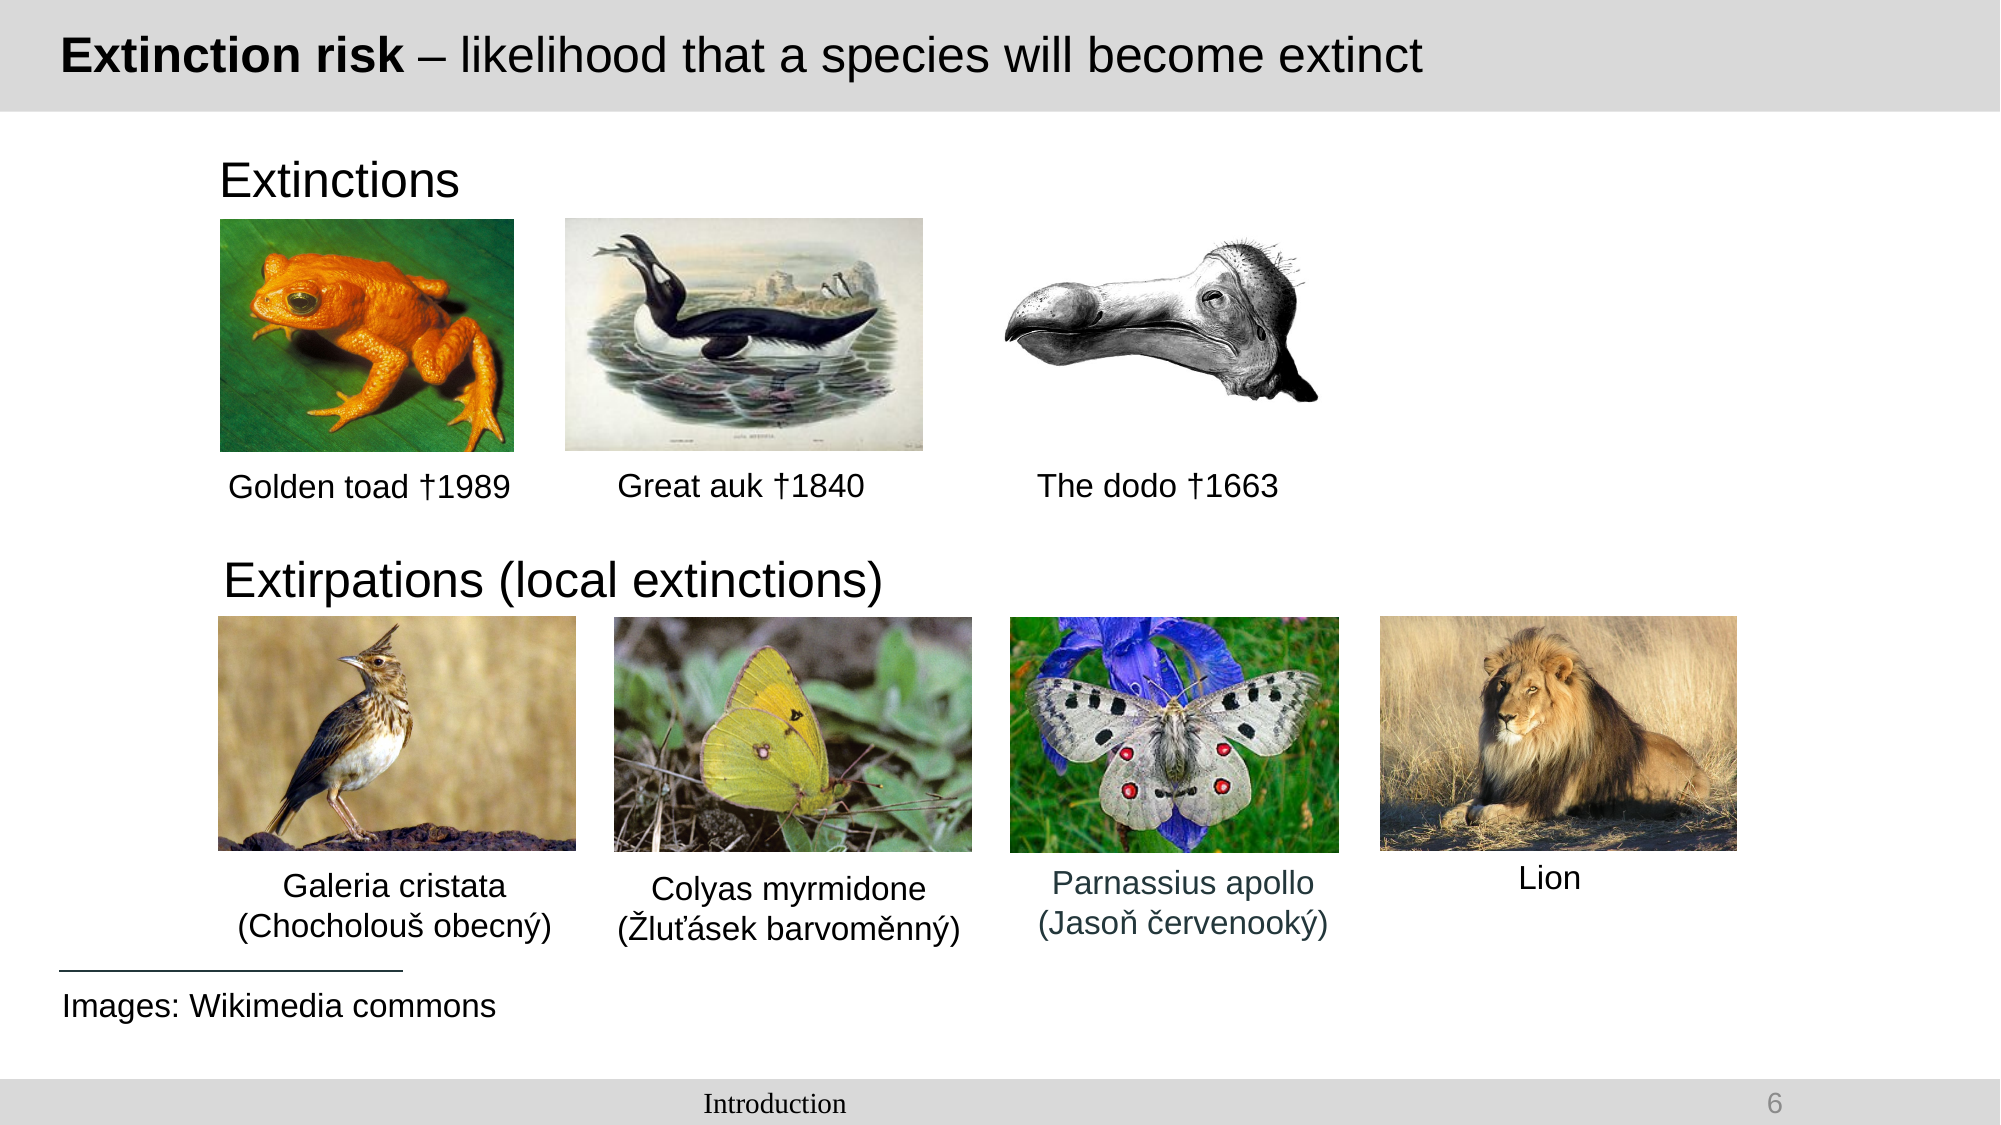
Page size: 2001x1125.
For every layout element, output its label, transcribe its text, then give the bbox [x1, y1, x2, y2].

footer Introduction [0, 1079, 1550, 1125]
title Extinction risk – likelihood that a species will become extinct [0, 0, 2000, 112]
text_box Images: Wikimedia commons [47, 976, 513, 1079]
slide_number 6 [1550, 1079, 2000, 1125]
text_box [59, 540, 1737, 971]
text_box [202, 139, 1336, 514]
